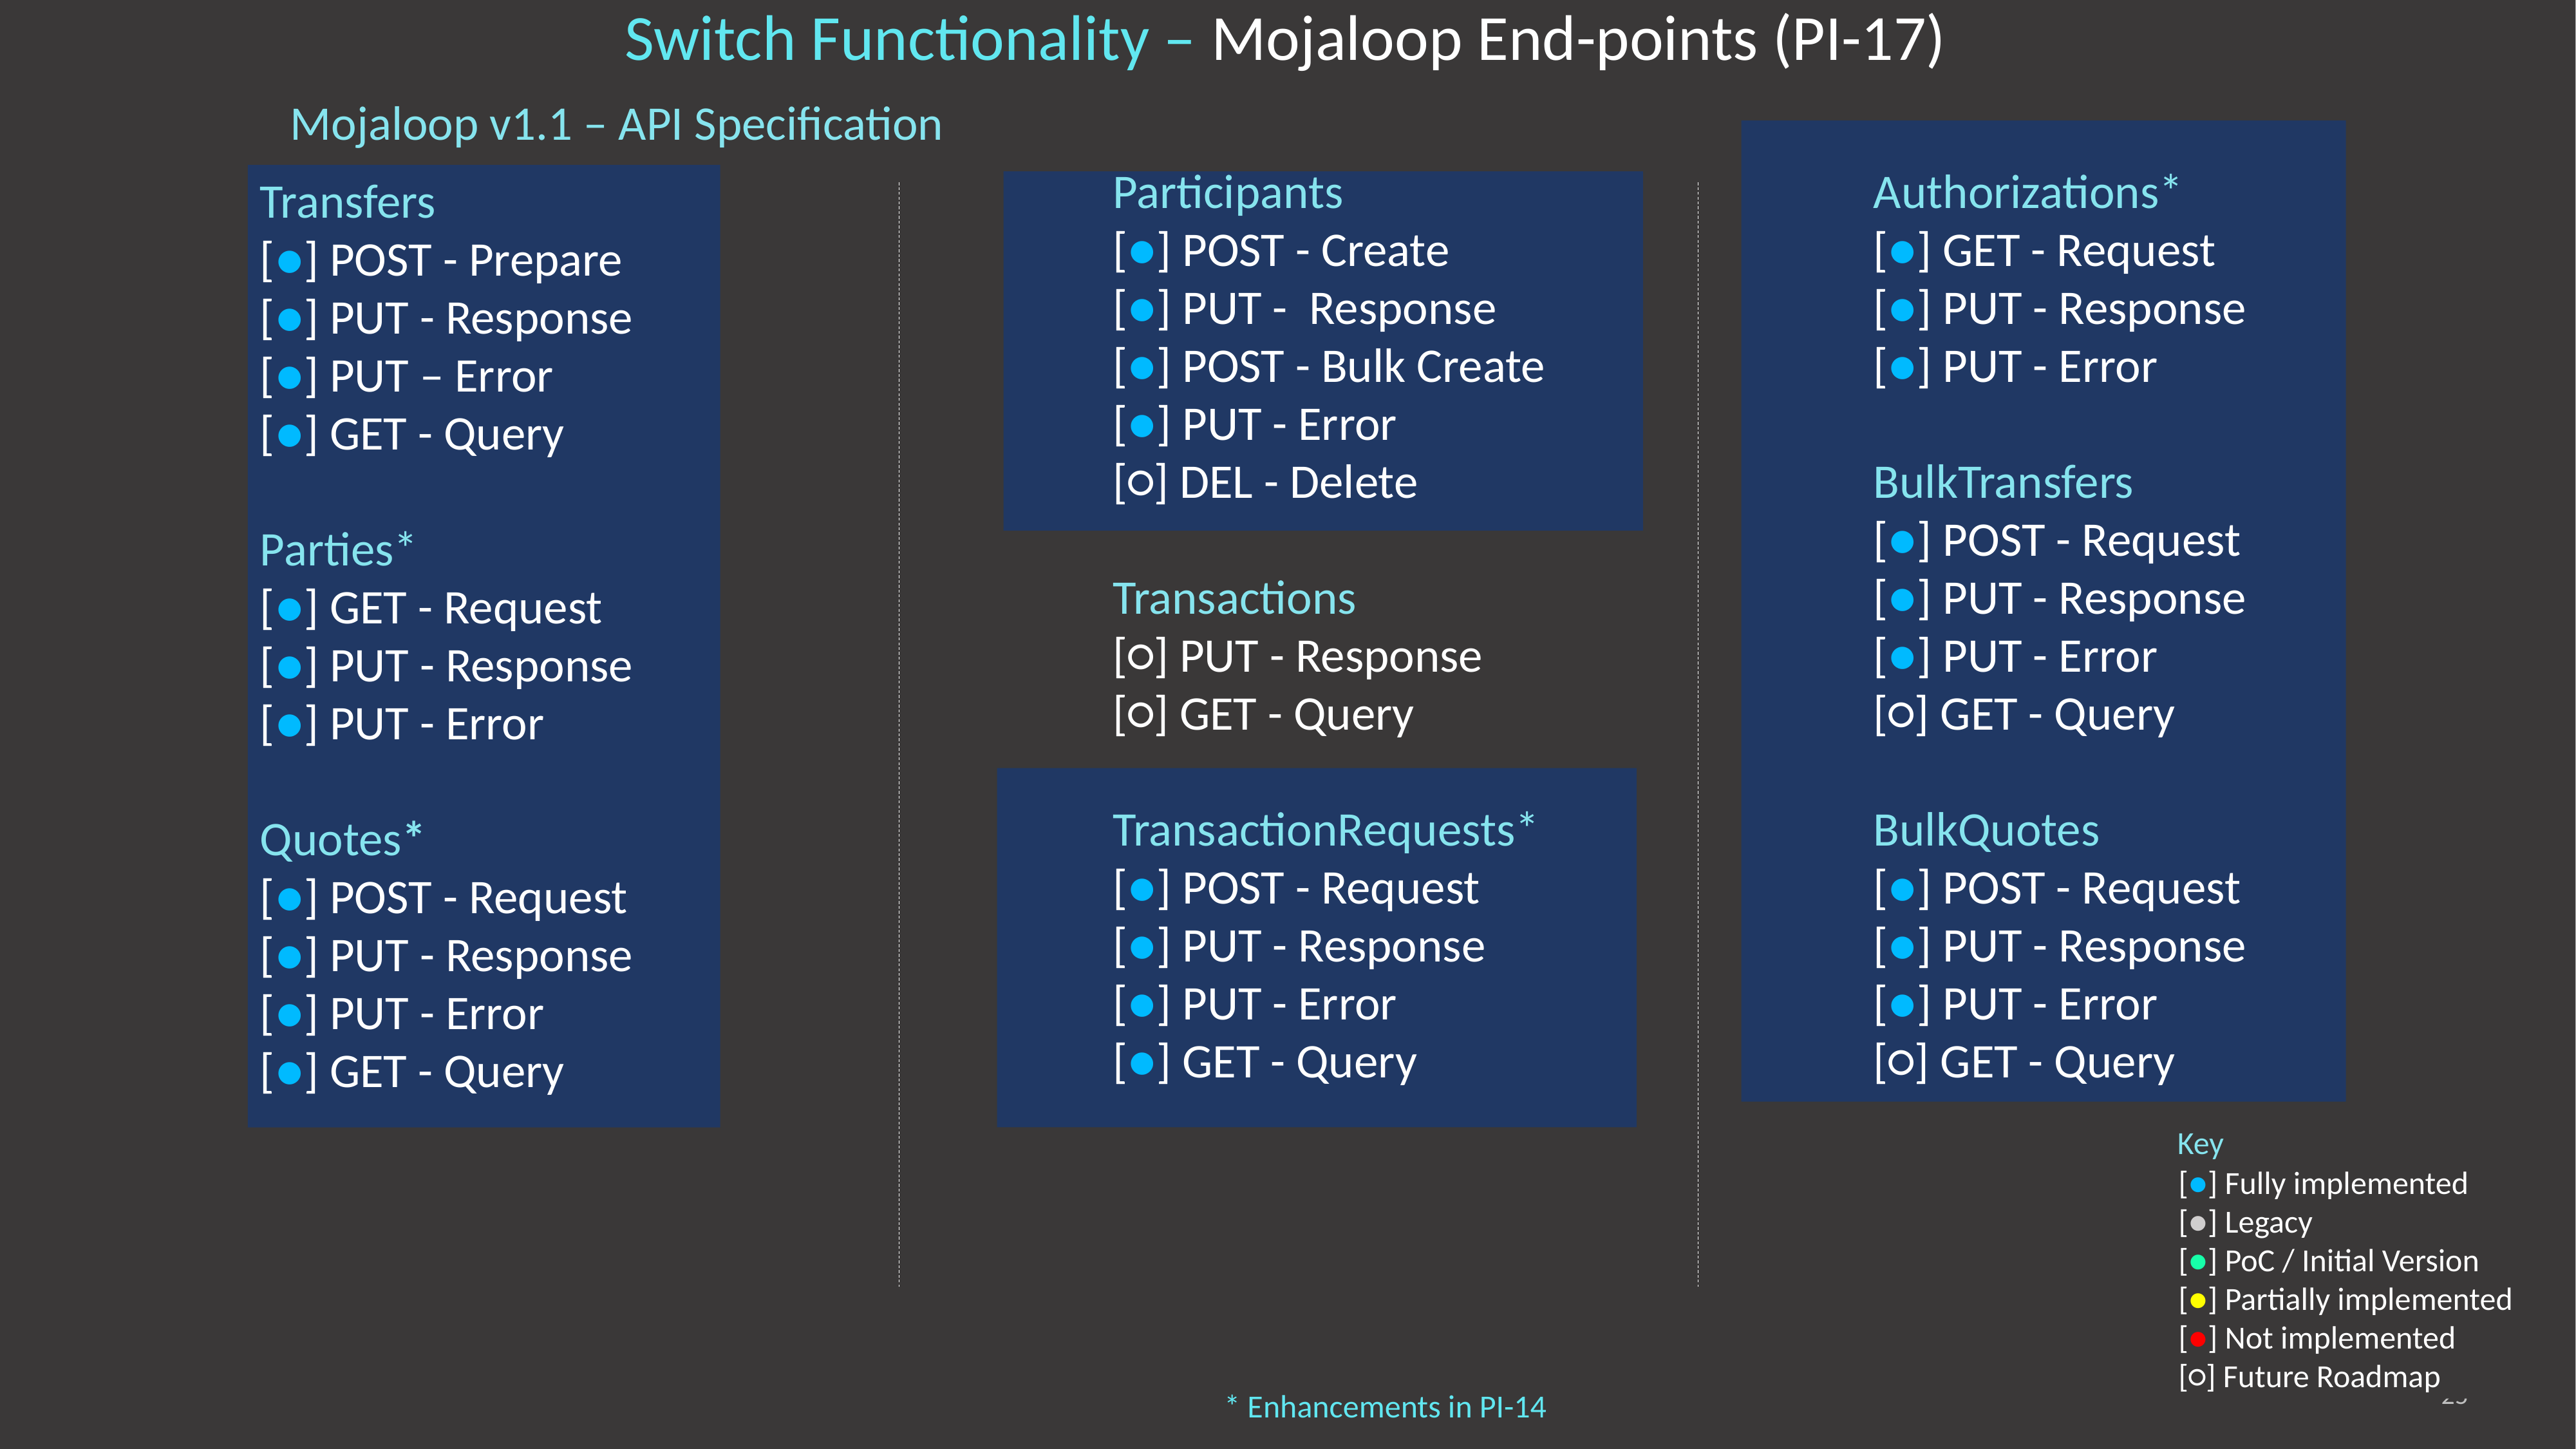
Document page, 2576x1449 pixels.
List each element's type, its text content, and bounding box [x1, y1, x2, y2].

text_box Authorizations* [●] GET - Request [●] PUT - Response [●] PUT - Error BulkTransfers [●] POST - Request [●] PUT - Response [●] PUT - Error [○] GET - Query BulkQuotes [●] POST - Request [●] PUT - Response [●] PUT - Error [○] GET - Query [1864, 155, 2262, 1093]
slide_number 25 [2431, 1401, 2499, 1438]
text_box [1003, 171, 1103, 531]
text_box Mojaloop v1.1 – API Specification [281, 86, 1052, 155]
text_box [1741, 120, 2347, 1103]
title Switch Functionality – Mojaloop End-points (PI-17) [181, 0, 2391, 100]
text_box [247, 164, 721, 1128]
text_box [997, 768, 1637, 1128]
text_box Participants [●] POST - Create [●] PUT - Response [●] POST - Bulk Create [●] PUT - Error [○] DEL - Delete Transactions [○] PUT - Response [○] GET - Query TransactionRequests* [●] POST - Request [●] PUT - Response [●] PUT - Error [●] GET - Query [1103, 155, 1556, 1093]
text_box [2167, 1117, 2524, 1401]
text_box Transfers [●] POST - Prepare [●] PUT - Response [●] PUT – Error [●] GET - Query Parties* [●] GET - Request [●] PUT - Response [●] PUT - Error Quotes* [●] POST - Request [●] PUT - Response [●] PUT - Error [●] GET - Query [250, 165, 737, 1102]
text_box * Enhancements in PI-14 [1214, 1380, 1733, 1429]
text_box [1556, 171, 1644, 531]
